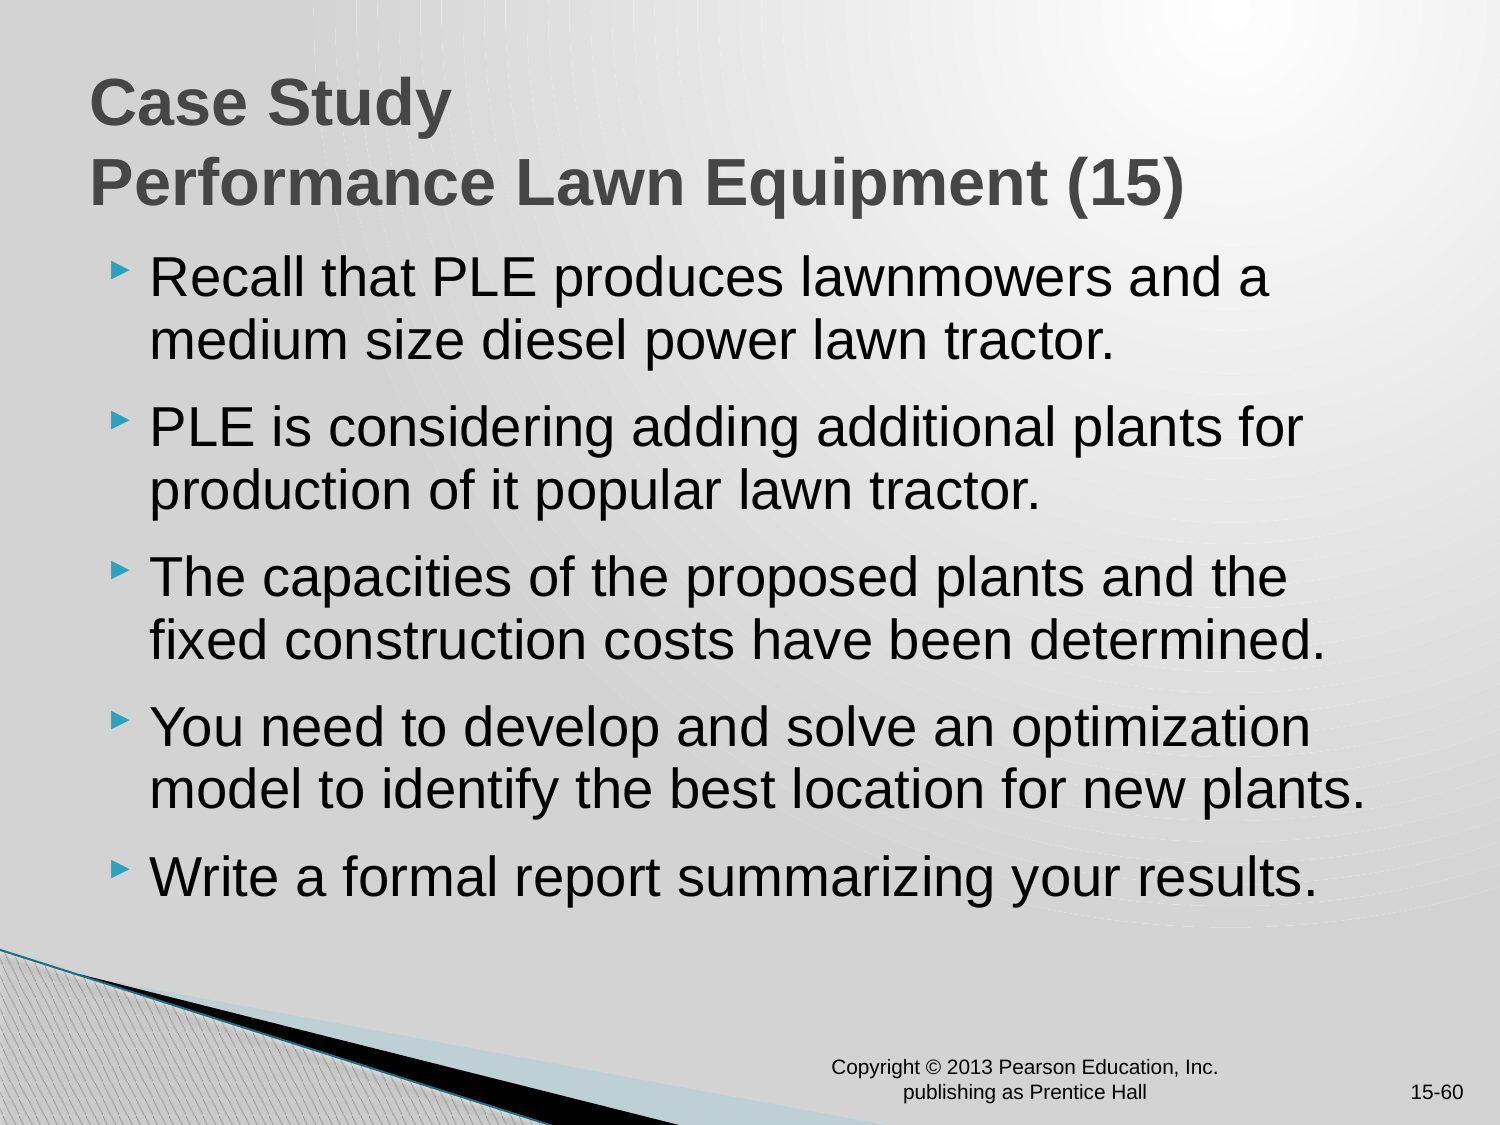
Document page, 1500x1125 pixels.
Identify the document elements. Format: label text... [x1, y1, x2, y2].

title Case Study Performance Lawn Equipment (15) [75, 45, 1425, 233]
footer Copyright © 2013 Pearson Education, Inc. publishing as Prentice Hall [812, 1051, 1238, 1112]
slide_number 15-60 [1362, 1051, 1479, 1112]
list Recall that PLE produces lawnmowers and a medium size diesel power lawn tractor. PLE is considering adding additional plants for production of it popular lawn tractor. The capacities of the proposed plants and the fixed construction costs have been determined. You need to develop and solve an optimization model to identify the best location for new plants. Write a formal report summarizing your results. [74, 237, 1438, 1026]
